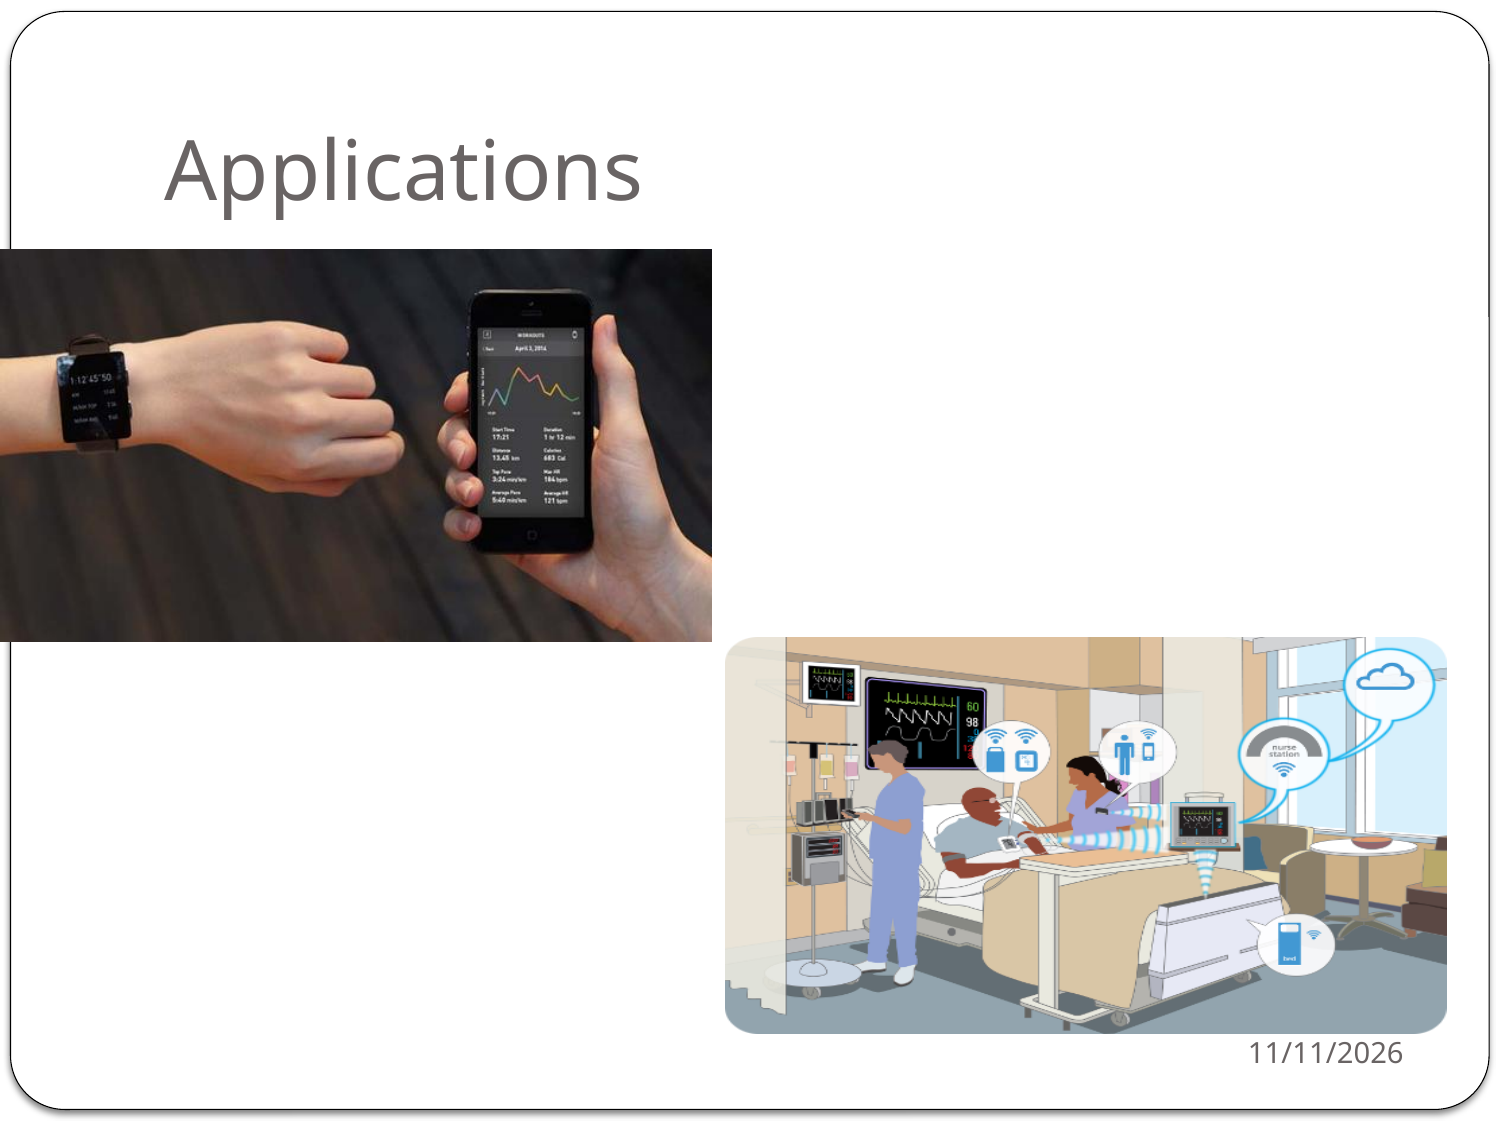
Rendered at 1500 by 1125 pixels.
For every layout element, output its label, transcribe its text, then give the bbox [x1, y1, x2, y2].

picture [724, 637, 1447, 1035]
picture [0, 249, 712, 642]
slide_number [1012, 1043, 1419, 1094]
title Applications [150, 45, 1425, 233]
